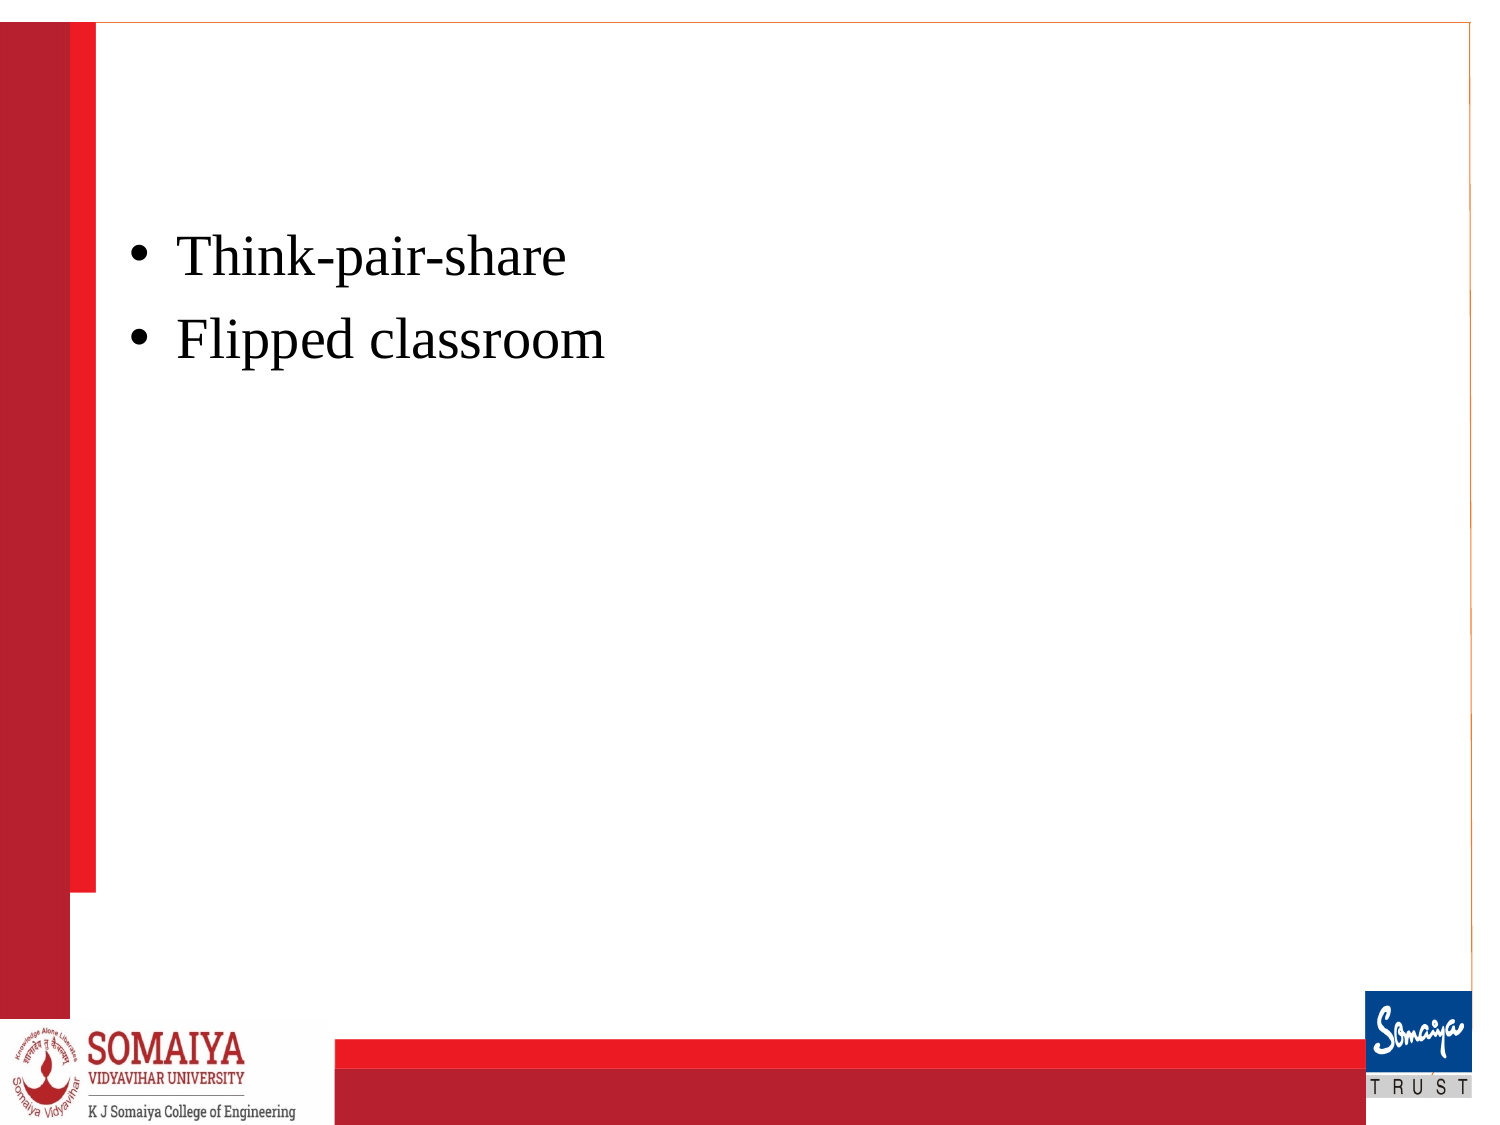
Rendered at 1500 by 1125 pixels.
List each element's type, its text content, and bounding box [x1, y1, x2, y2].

list Think-pair-share Flipped classroom [114, 217, 1465, 960]
picture [335, 1040, 1365, 1125]
picture [1365, 991, 1472, 1098]
picture [0, 22, 327, 1125]
